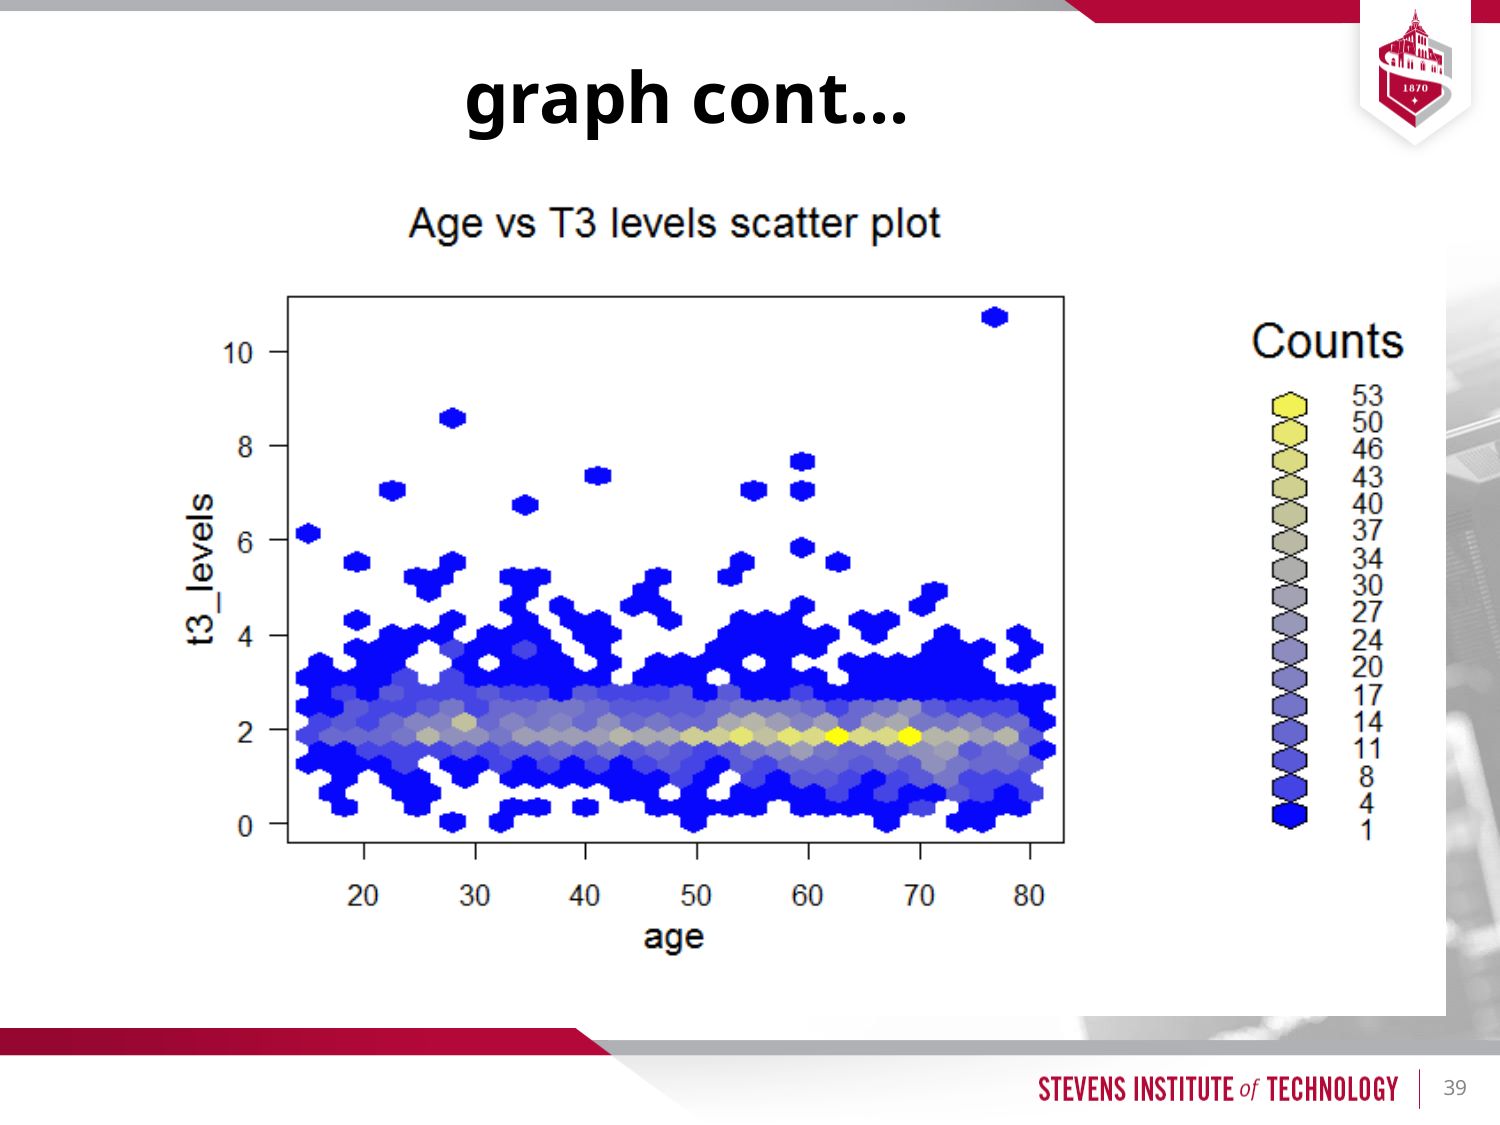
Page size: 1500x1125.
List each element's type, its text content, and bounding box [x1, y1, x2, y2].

slide_number 39 [1428, 1071, 1490, 1108]
title graph cont... [37, 45, 1338, 233]
picture [0, 0, 1500, 1125]
